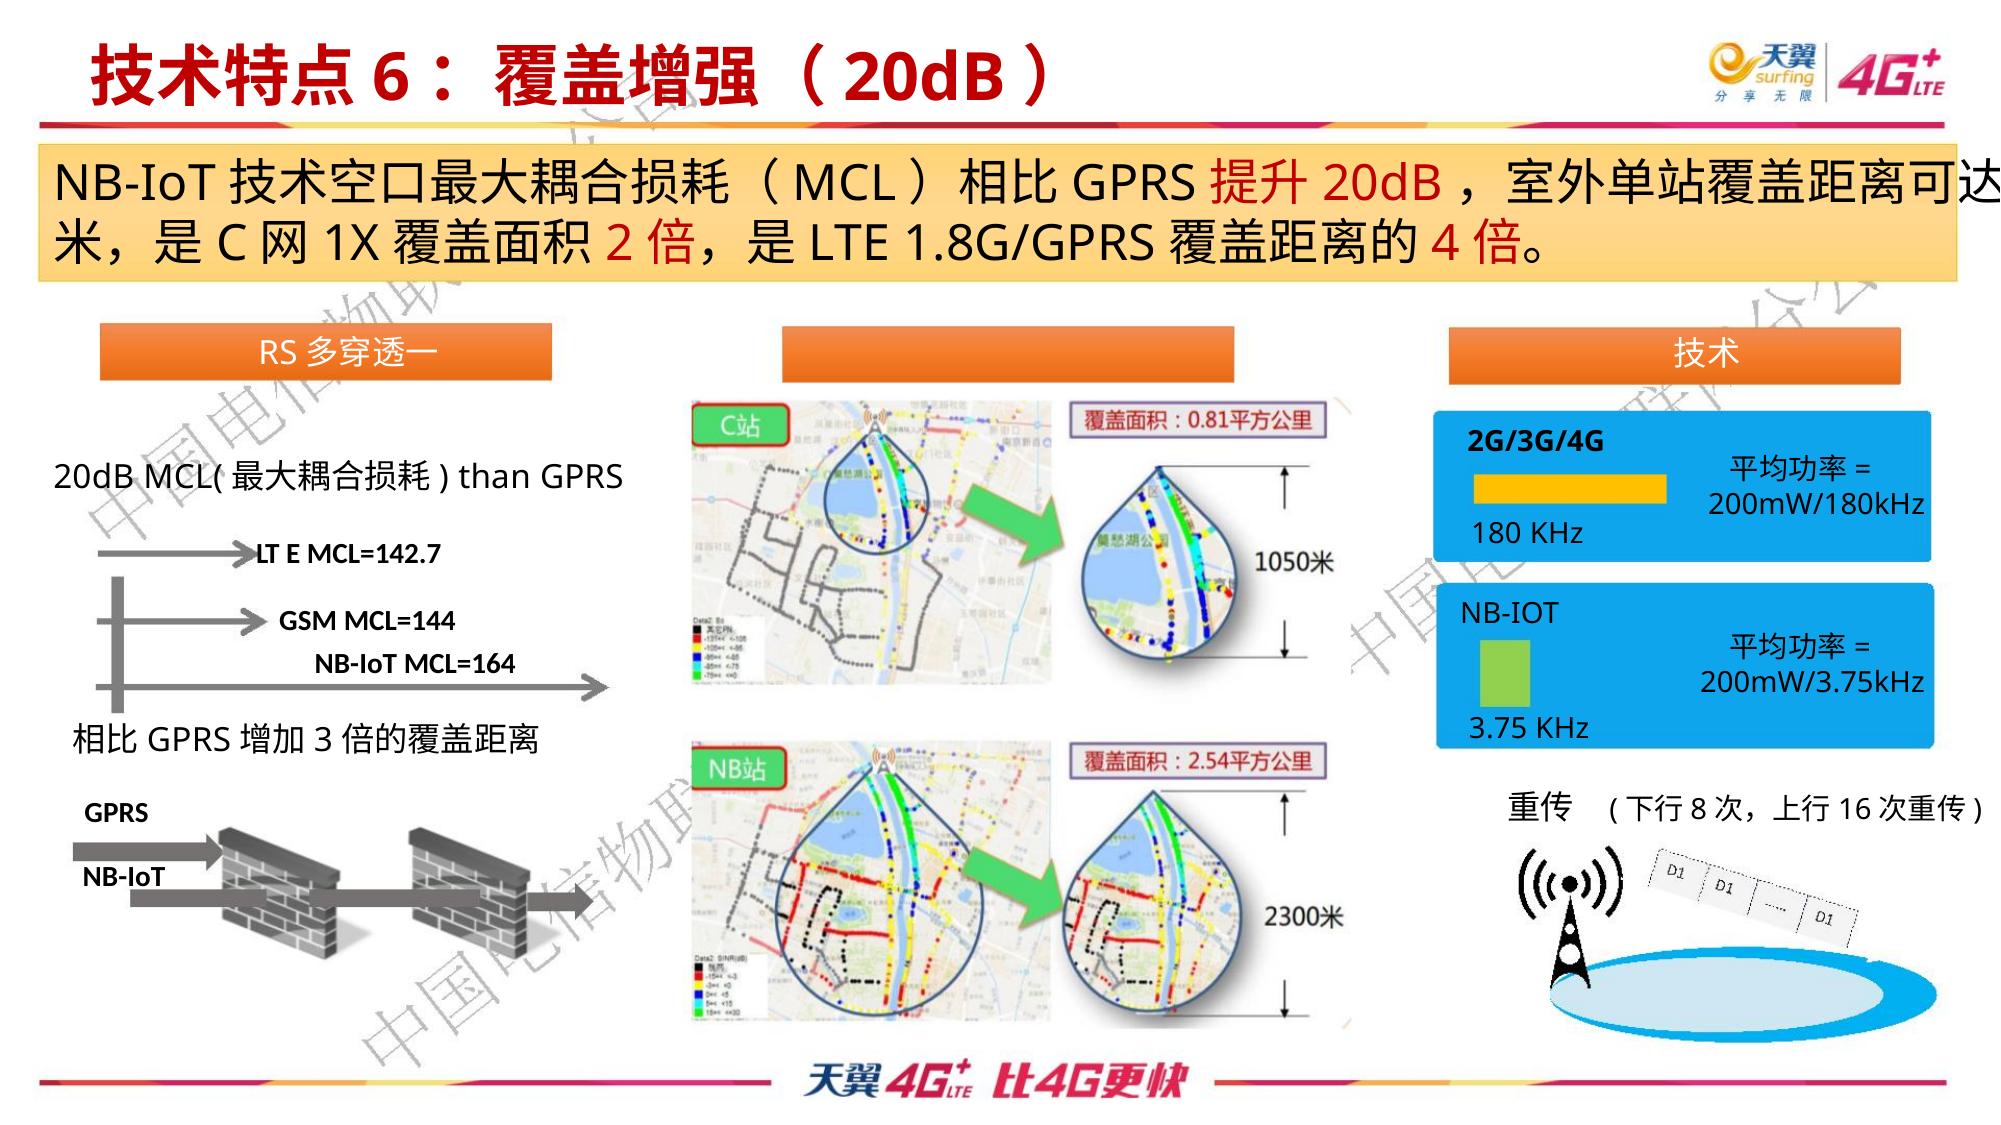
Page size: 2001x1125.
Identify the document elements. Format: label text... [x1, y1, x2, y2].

text_box 20dB MCL(最大耦合损耗) than GPRS [53, 461, 674, 496]
text_box 200mW/180kHz [1708, 491, 1928, 521]
text_box RS多穿透一 [258, 337, 476, 371]
text_box 技术 [1674, 339, 1791, 373]
text_box NB-IoT技术空口最大耦合损耗（MCL）相比GPRS提升20dB，室外单站覆盖距离可达2300 米，是C网1X覆盖面积2倍，是LTE 1.8G/GPRS覆盖距离的4倍。 [53, 160, 2000, 271]
text_box 相比GPRS增加3倍的覆盖距离 [72, 724, 556, 759]
text_box GSM MCL=144 [279, 600, 500, 637]
text_box NB-IoT [82, 856, 210, 893]
text_box 2G/3G/4G [1467, 418, 1660, 458]
text_box [0, 0, 2000, 1125]
text_box 平均功率= [1729, 456, 1906, 486]
text_box 平均功率= 200mW/3.75kHz [1700, 633, 1935, 698]
text_box LT E MCL=142.7 [256, 533, 480, 570]
text_box 技术特点6：覆盖增强（20dB） [89, 25, 1181, 114]
text_box NB-IoT MCL=164 [314, 643, 560, 680]
text_box GPRS [84, 792, 193, 828]
text_box 重传 (下行8次，上行16次重传) [1507, 792, 2000, 826]
text_box 3.75 KHz [1468, 714, 1630, 744]
text_box 180 KHz NB-IOT [1460, 520, 1618, 630]
